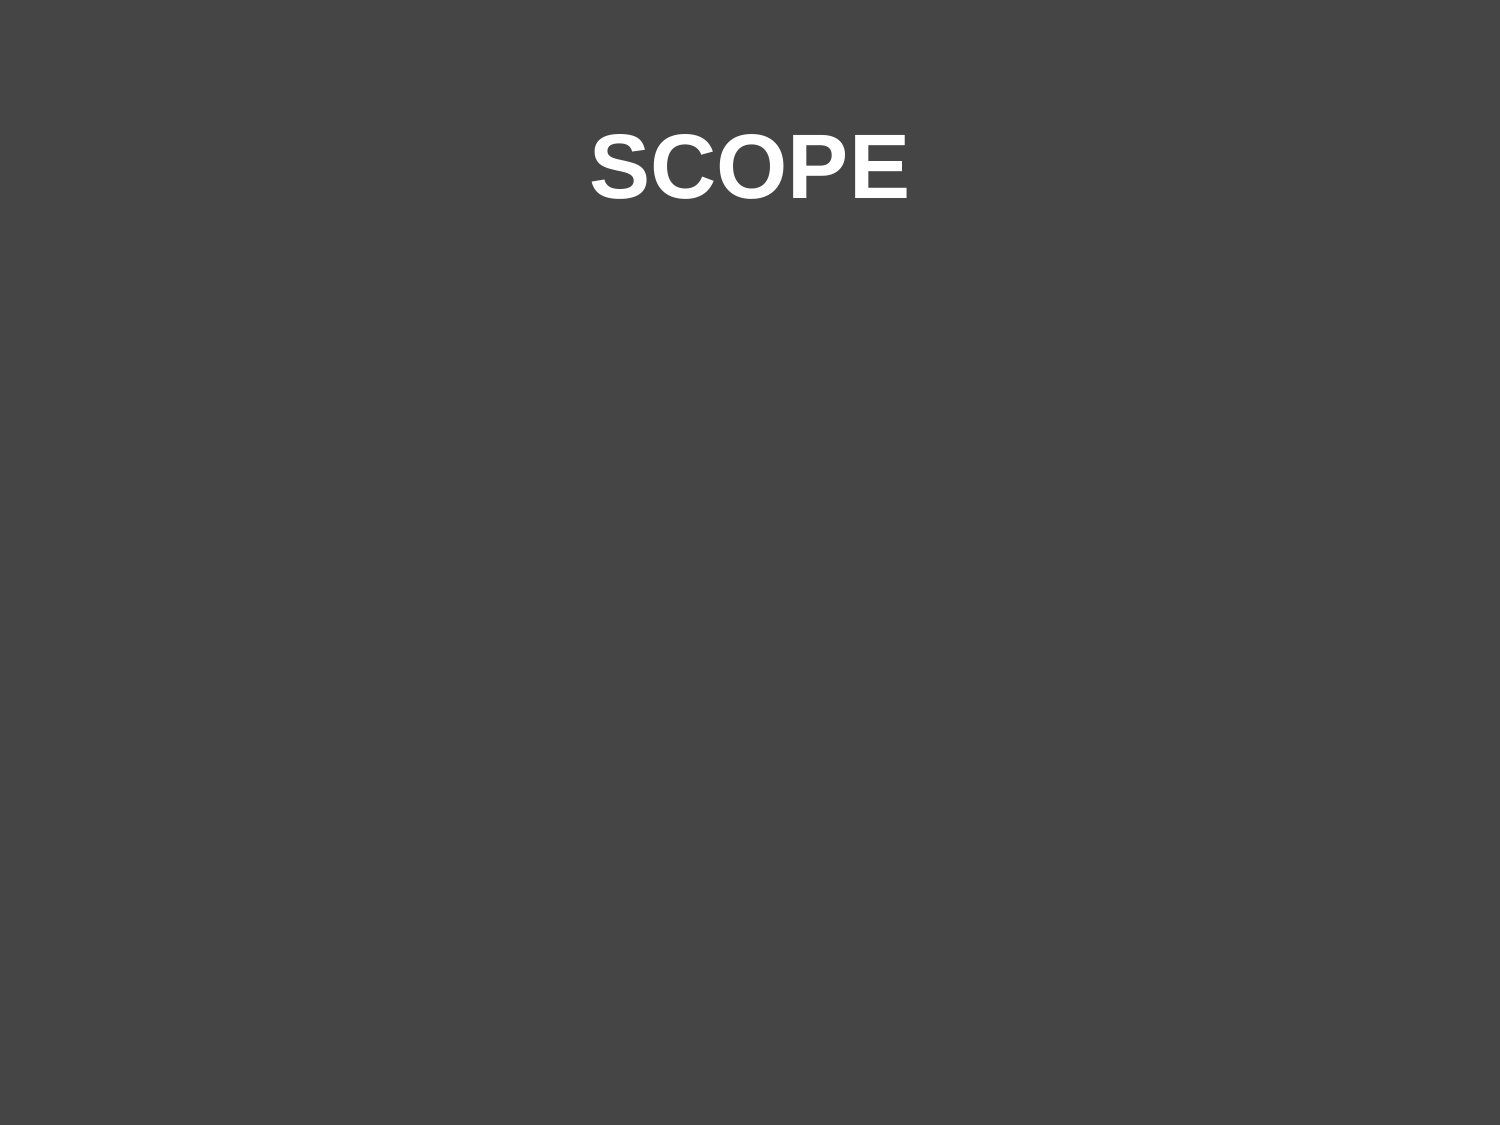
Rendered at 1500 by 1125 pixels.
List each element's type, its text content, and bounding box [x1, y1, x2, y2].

title Scope [103, 59, 1397, 278]
